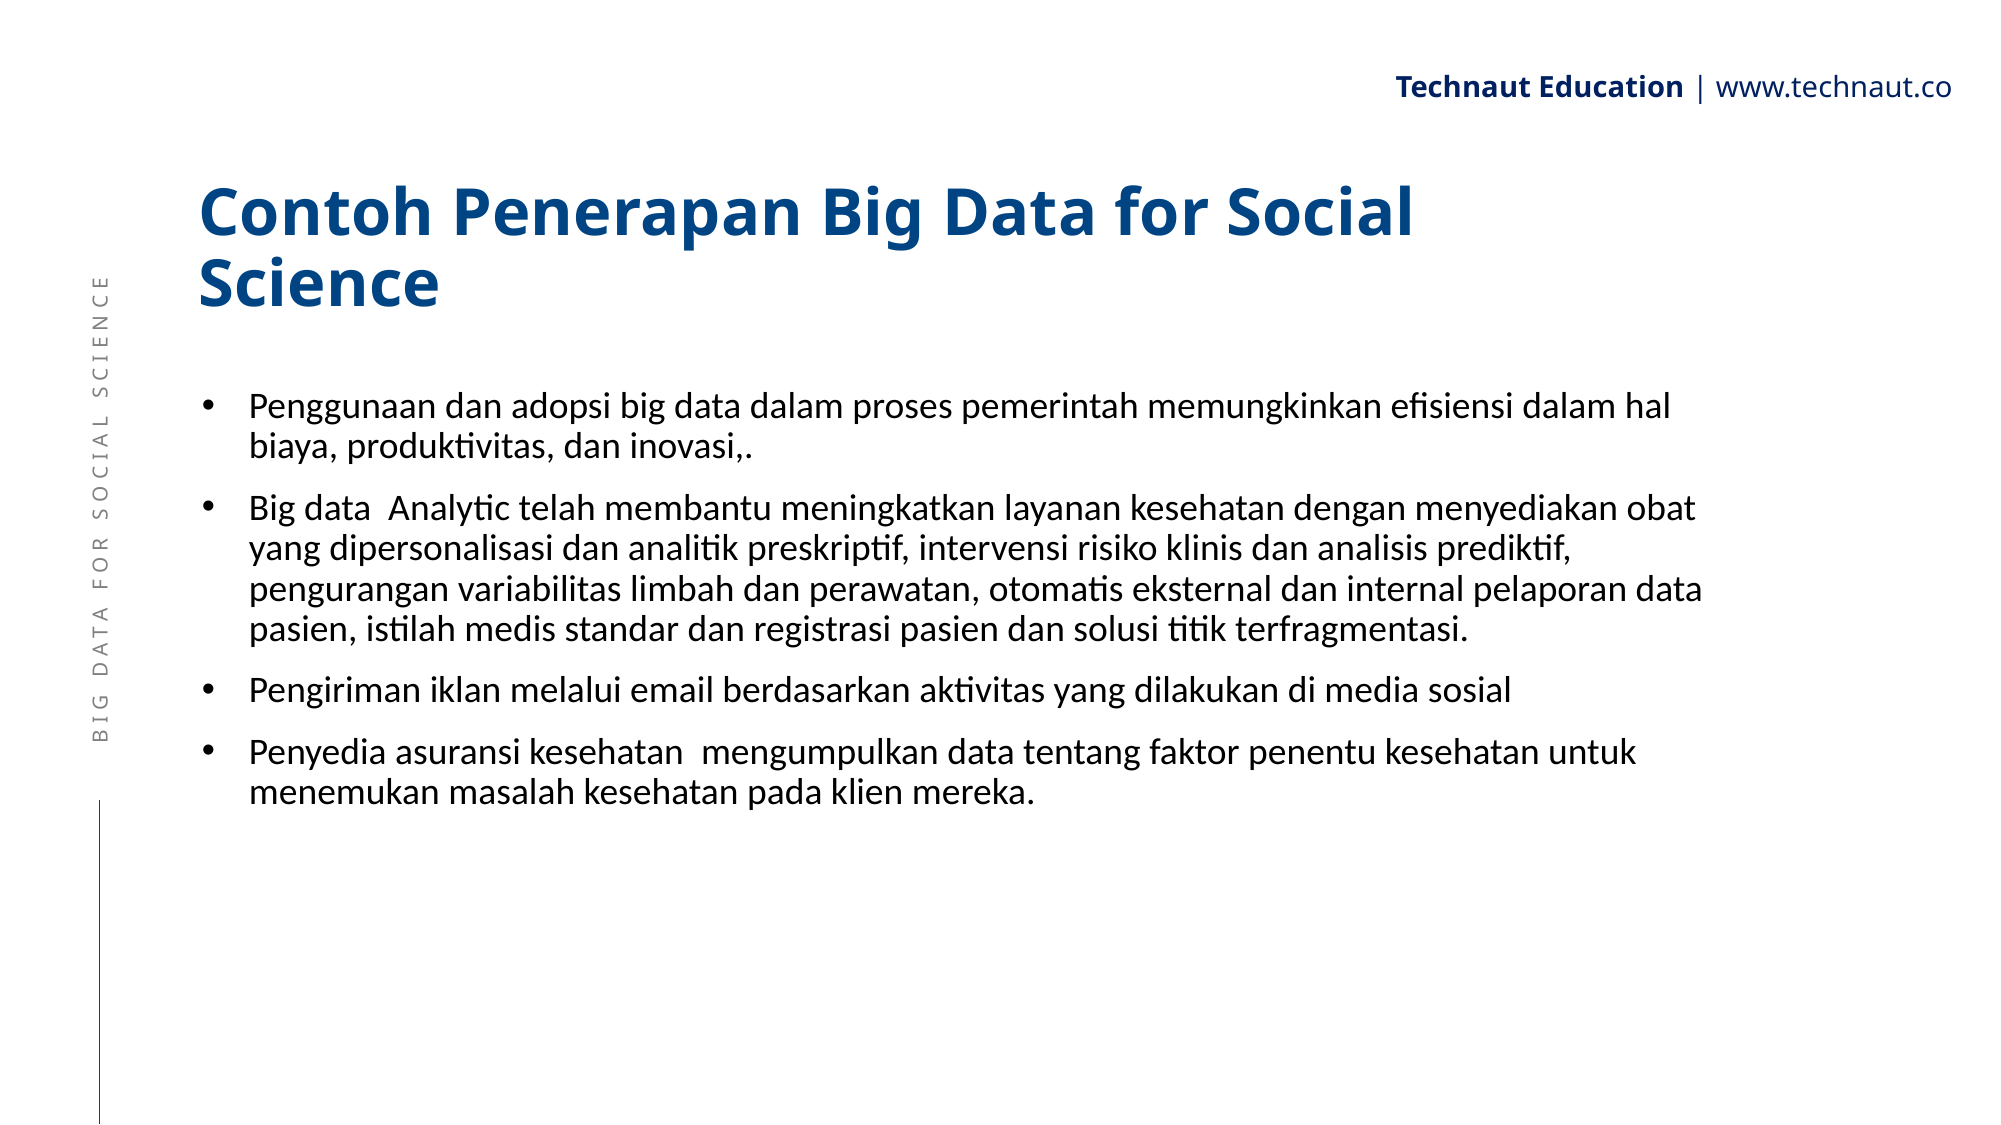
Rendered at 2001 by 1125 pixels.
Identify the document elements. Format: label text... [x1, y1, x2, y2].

text_box Technaut Education | www.technaut.co [1126, 61, 1968, 111]
list Penggunaan dan adopsi big data dalam proses pemerintah memungkinkan efisiensi dalam hal biaya, produktivitas, dan inovasi,. Big data Analytic telah membantu meningkatkan layanan kesehatan dengan menyediakan obat yang dipersonalisasi dan analitik preskriptif, intervensi risiko klinis dan analisis prediktif, pengurangan variabilitas limbah dan perawatan, otomatis eksternal dan internal pelaporan data pasien, istilah medis standar dan registrasi pasien dan solusi titik terfragmentasi. Pengiriman iklan melalui email berdasarkan aktivitas yang dilakukan di media sosial Penyedia asuransi kesehatan mengumpulkan data tentang faktor penentu kesehatan untuk menemukan masalah kesehatan pada klien mereka. [183, 378, 1730, 1064]
title Contoh Penerapan Big Data for Social Science [183, 171, 1526, 329]
text_box BIG DATA FOR SOCIAL SCIENCE [79, 221, 120, 758]
